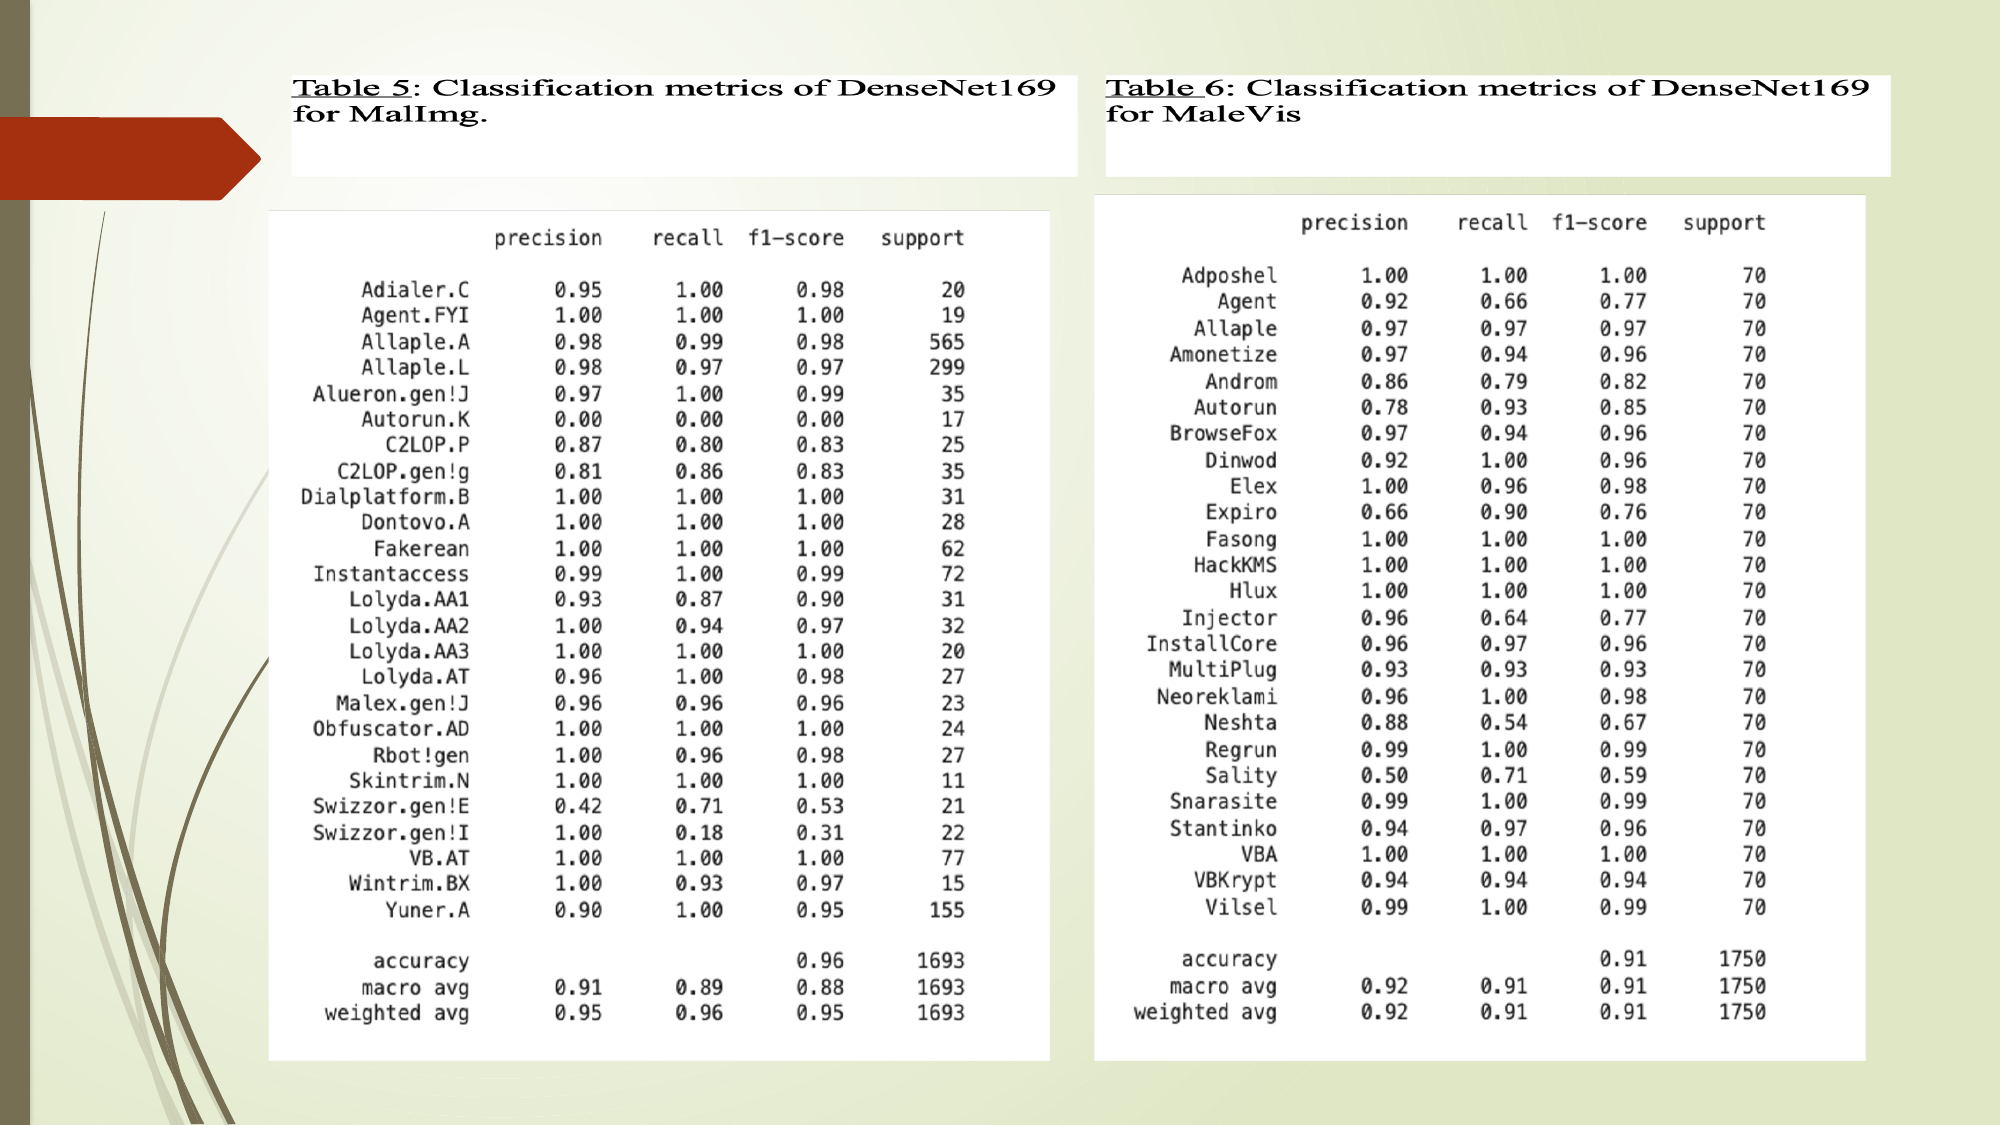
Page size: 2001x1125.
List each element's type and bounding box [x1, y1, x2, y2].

picture [267, 73, 1898, 1063]
